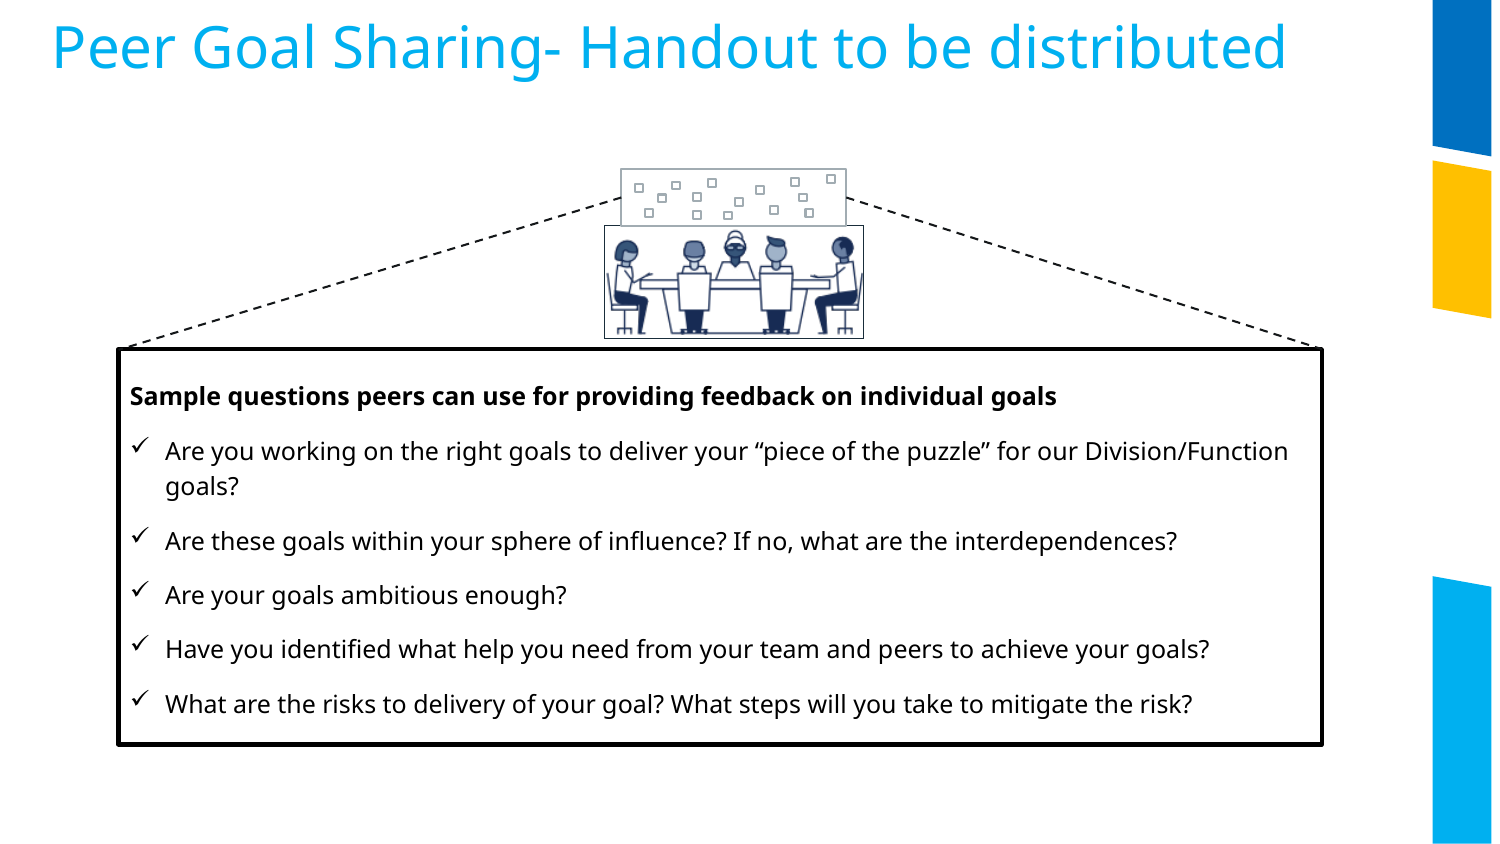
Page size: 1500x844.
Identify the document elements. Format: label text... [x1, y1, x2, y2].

title Peer Goal Sharing- Handout to be distributed [51, 21, 1500, 77]
text_box Sample questions peers can use for providing feedback on individual goals Are you working on the right goals to deliver your “piece of the puzzle” for our Division/Function goals? Are these goals within your sphere of influence? If no, what are the interdependences? Are your goals ambitious enough? Have you identified what help you need from your team and peers to achieve your goals? What are the risks to delivery of your goal? What steps will you take to mitigate the risk? [116, 347, 1324, 747]
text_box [846, 197, 1323, 350]
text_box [118, 197, 622, 350]
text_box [603, 169, 864, 339]
